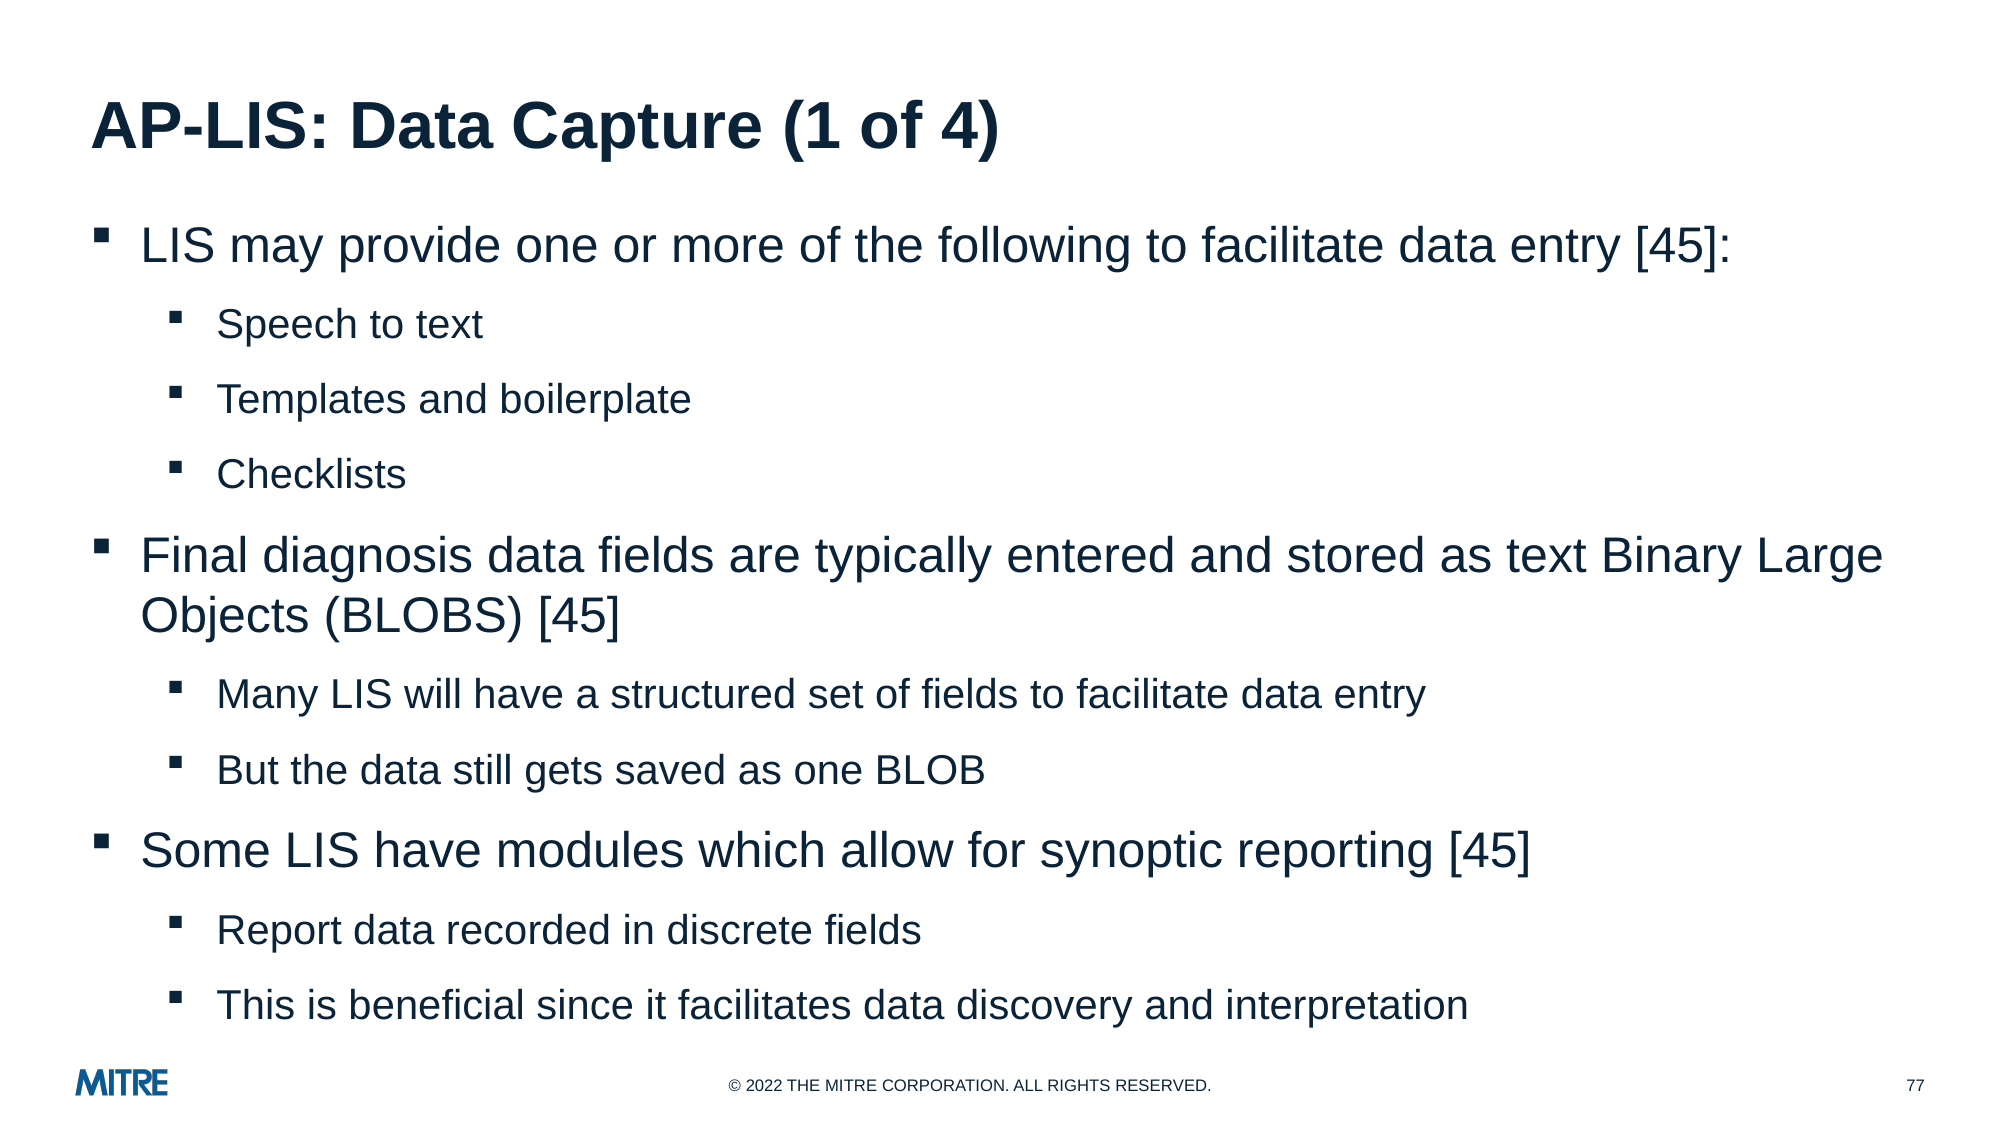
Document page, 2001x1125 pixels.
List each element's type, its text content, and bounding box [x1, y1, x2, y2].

slide_number 77 [1793, 1064, 1925, 1106]
picture [71, 1063, 174, 1103]
title AP-LIS: Data Capture (1 of 4) [75, 65, 1925, 179]
list LIS may provide one or more of the following to facilitate data entry [45]: Speech to text Templates and boilerplate Checklists Final diagnosis data fields are typically entered and stored as text Binary Large Objects (BLOBS) [45] Many LIS will have a structured set of fields to facilitate data entry But the data still gets saved as one BLOB Some LIS have modules which allow for synoptic reporting [45] Report data recorded in discrete fields This is beneficial since it facilitates data discovery and interpretation [75, 204, 1925, 1025]
